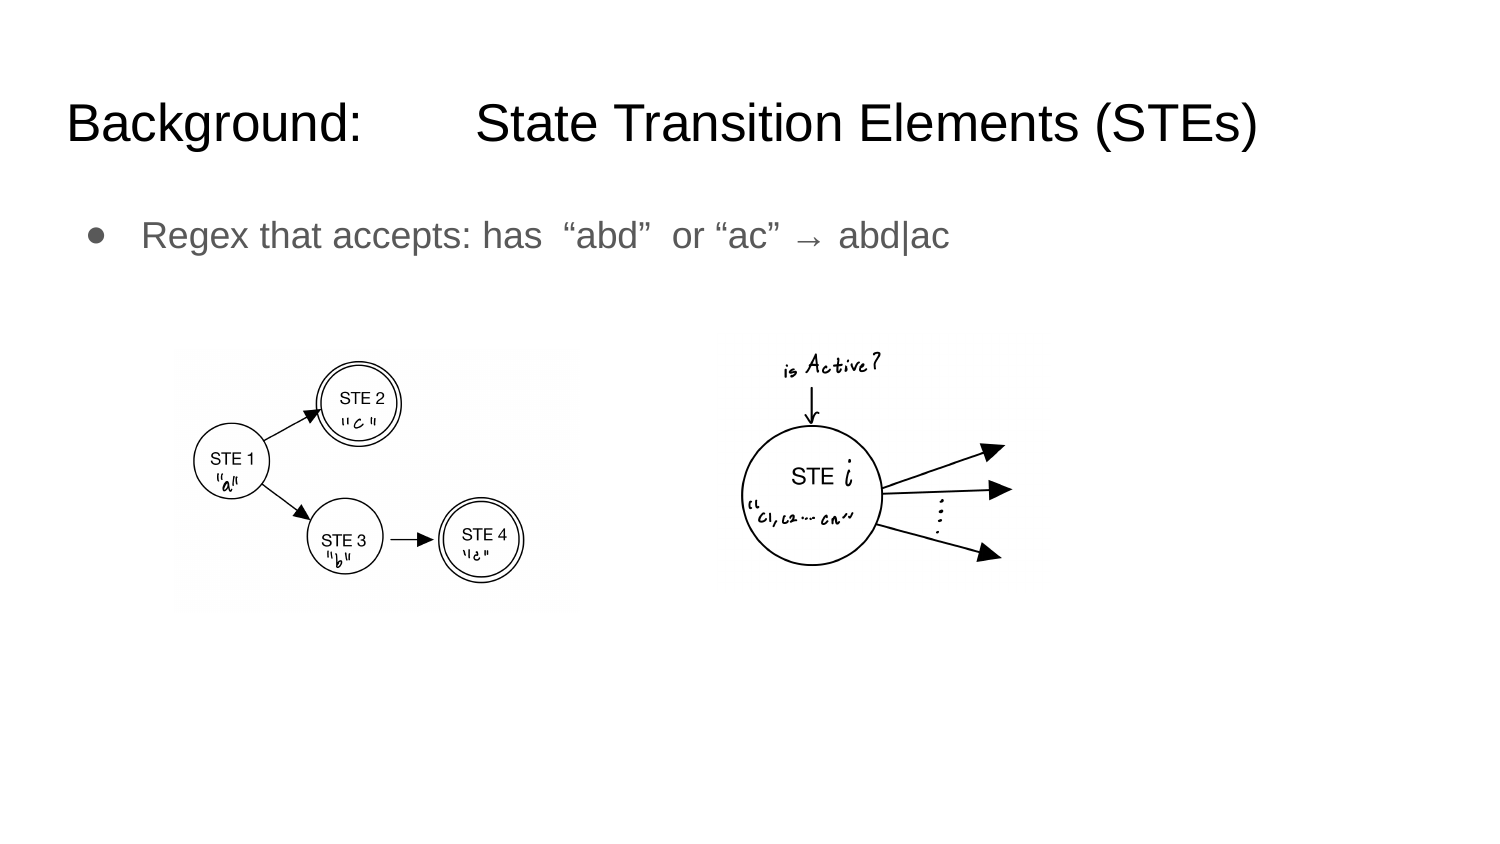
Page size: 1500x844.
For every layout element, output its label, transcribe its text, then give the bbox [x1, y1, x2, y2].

picture [174, 349, 581, 613]
list Regex that accepts: has “abd” or “ac” → abd|ac [51, 189, 1449, 309]
title Background: State Transition Elements (STEs) [51, 72, 1449, 167]
picture [717, 333, 1051, 594]
